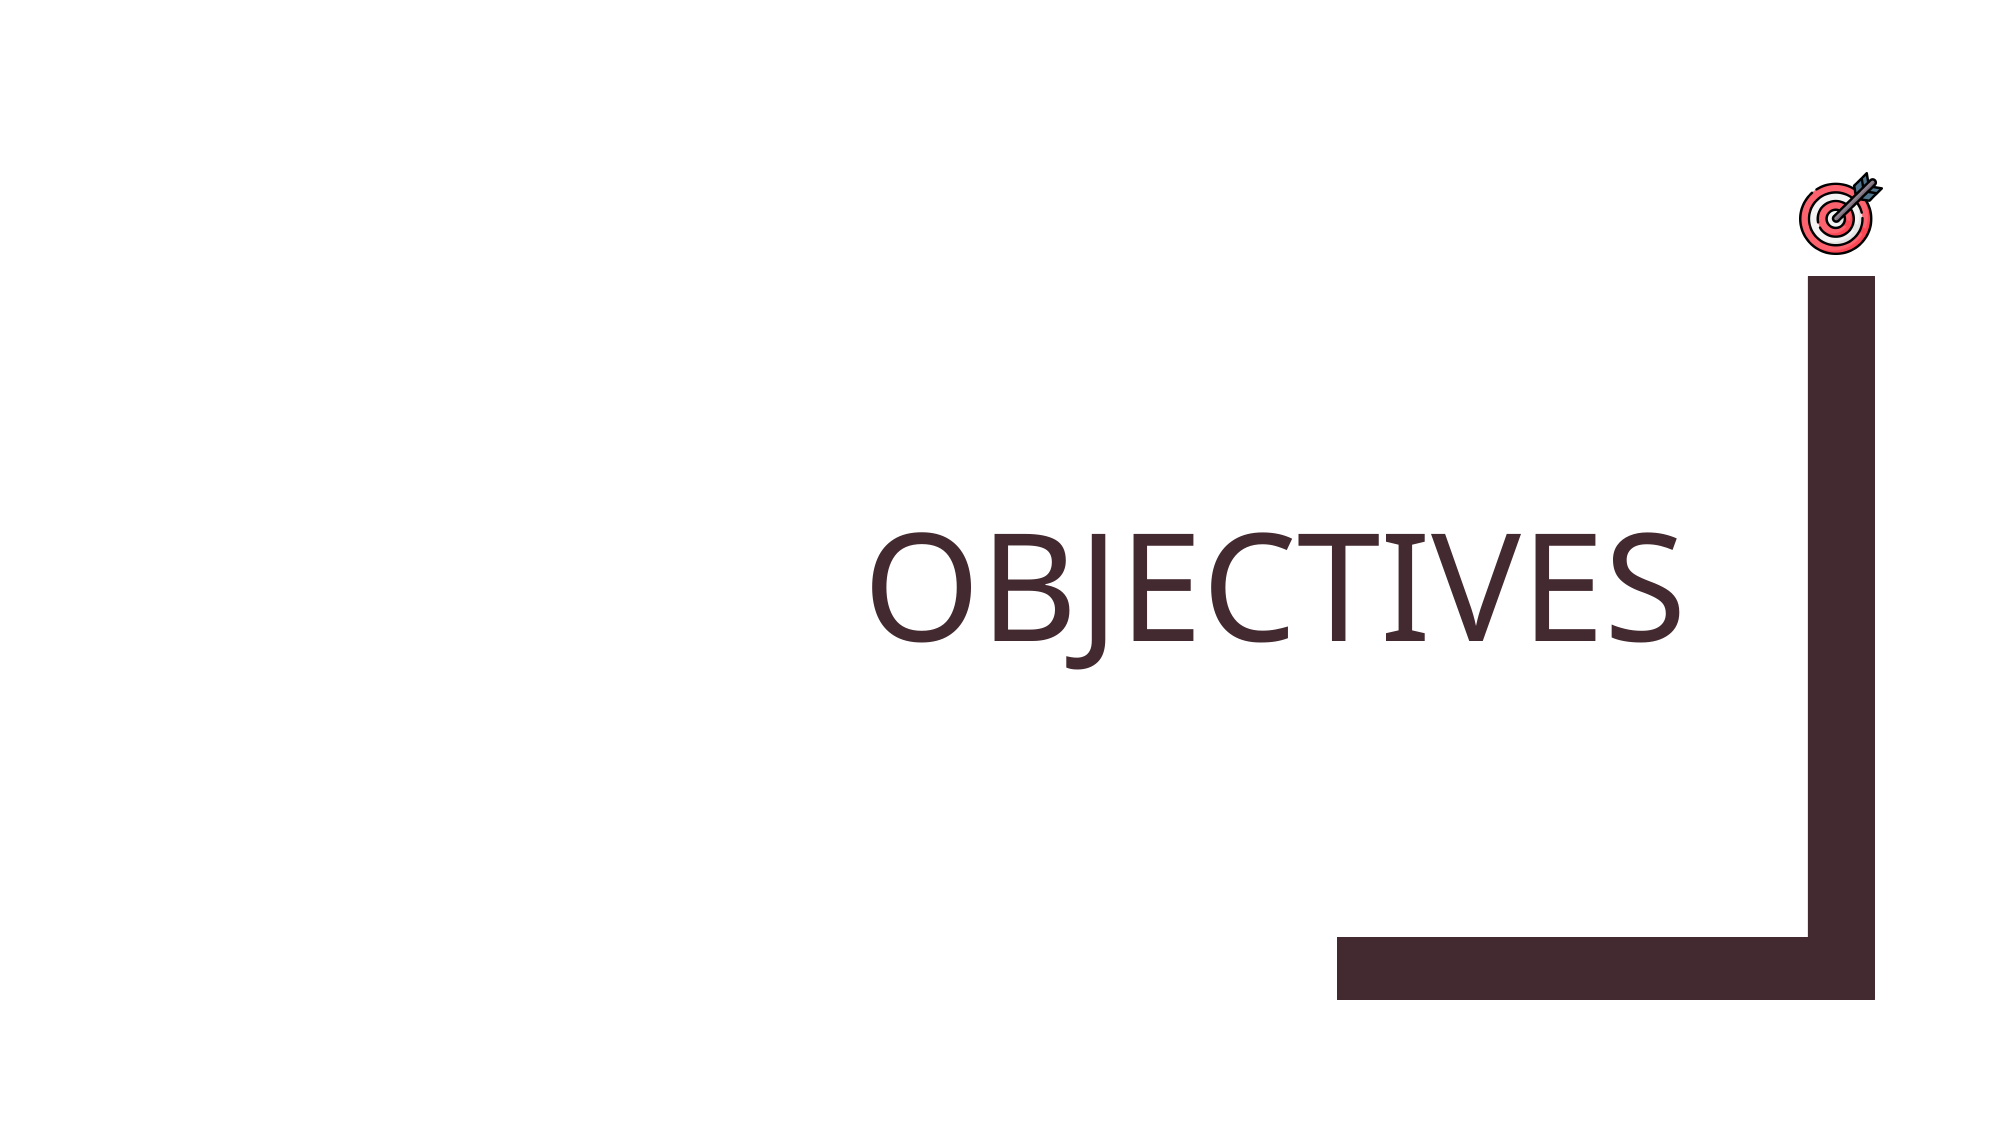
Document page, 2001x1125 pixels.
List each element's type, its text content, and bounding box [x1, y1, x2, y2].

picture [1799, 172, 1883, 255]
title OBJECTIVES [125, 213, 1703, 682]
